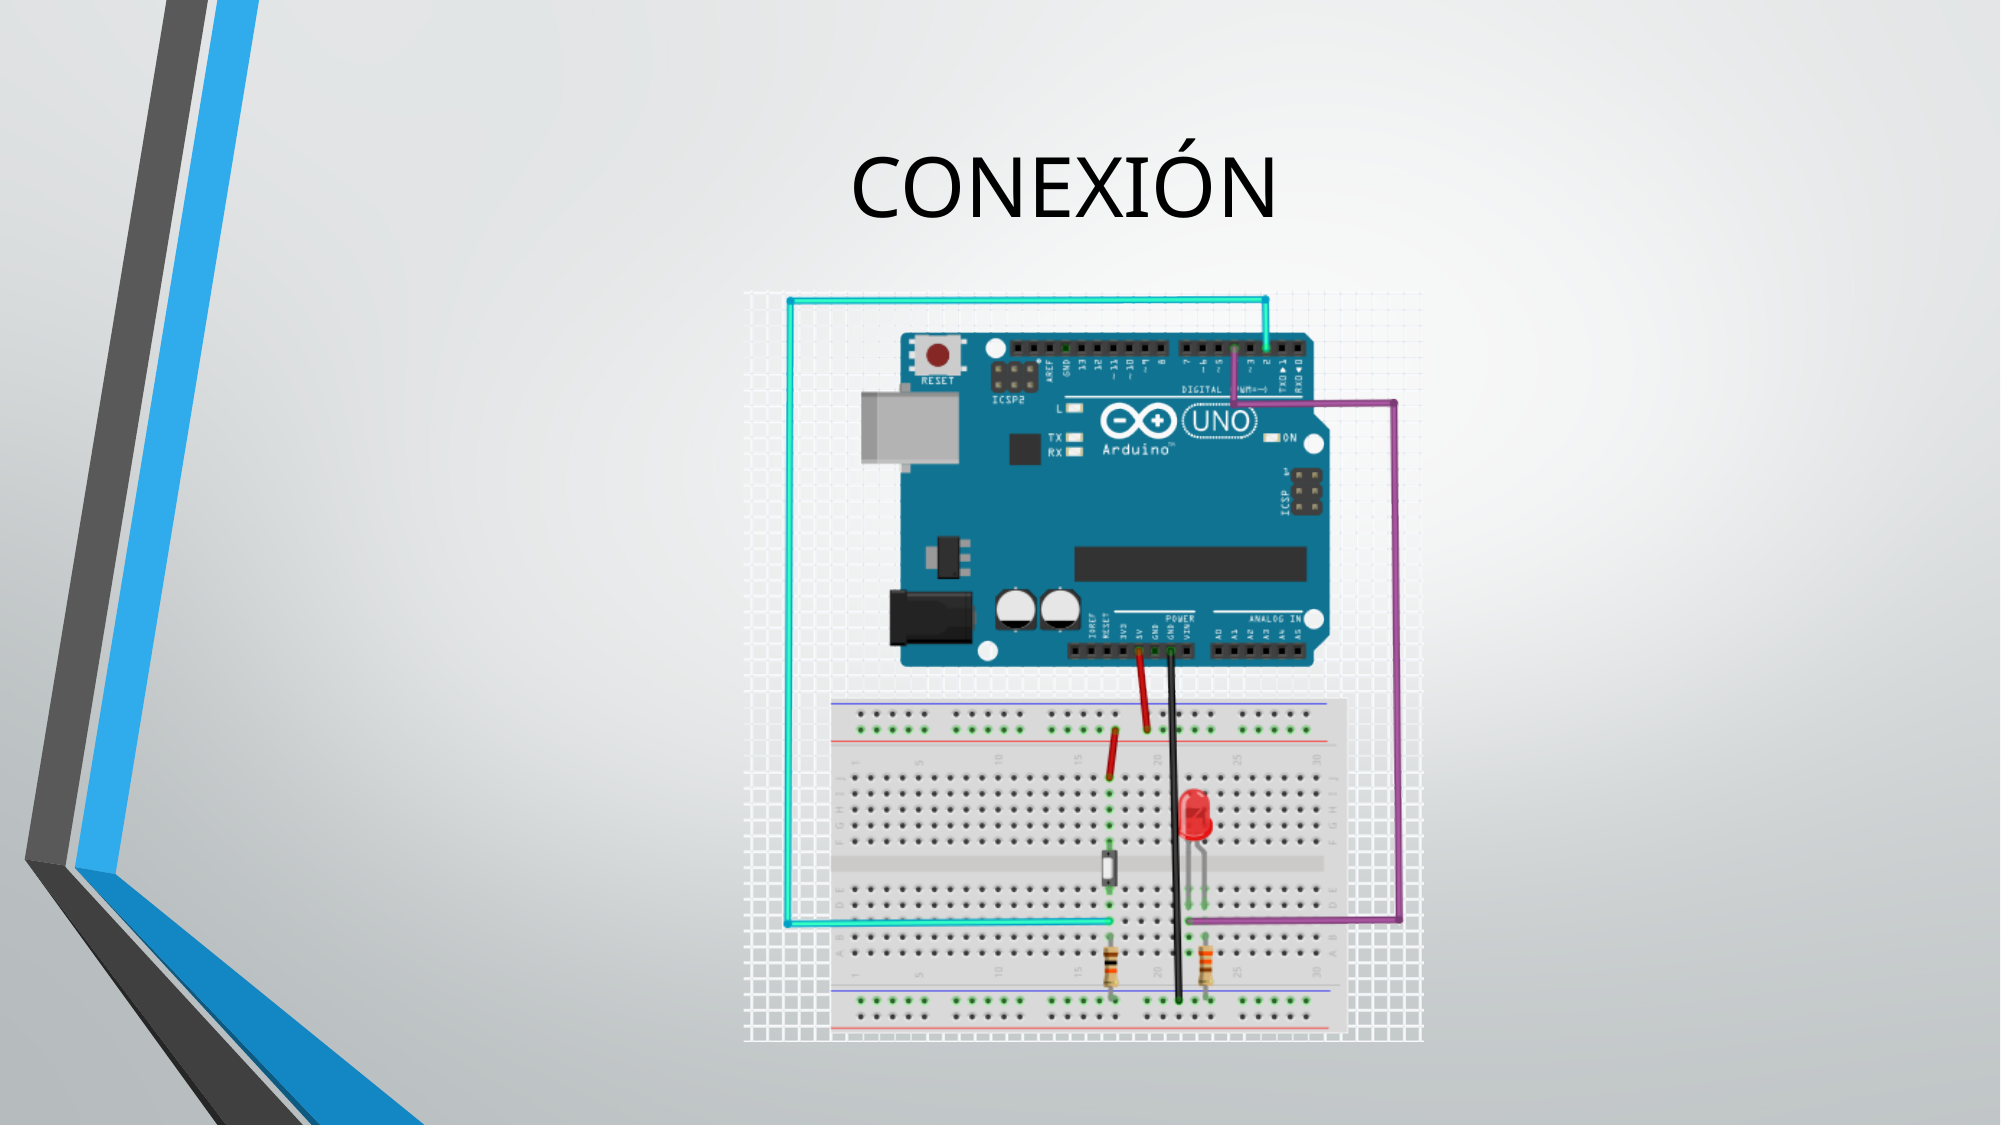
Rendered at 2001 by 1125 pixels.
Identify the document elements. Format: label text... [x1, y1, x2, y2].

picture [743, 290, 1425, 1042]
title CONEXIÓN [243, 40, 1887, 329]
